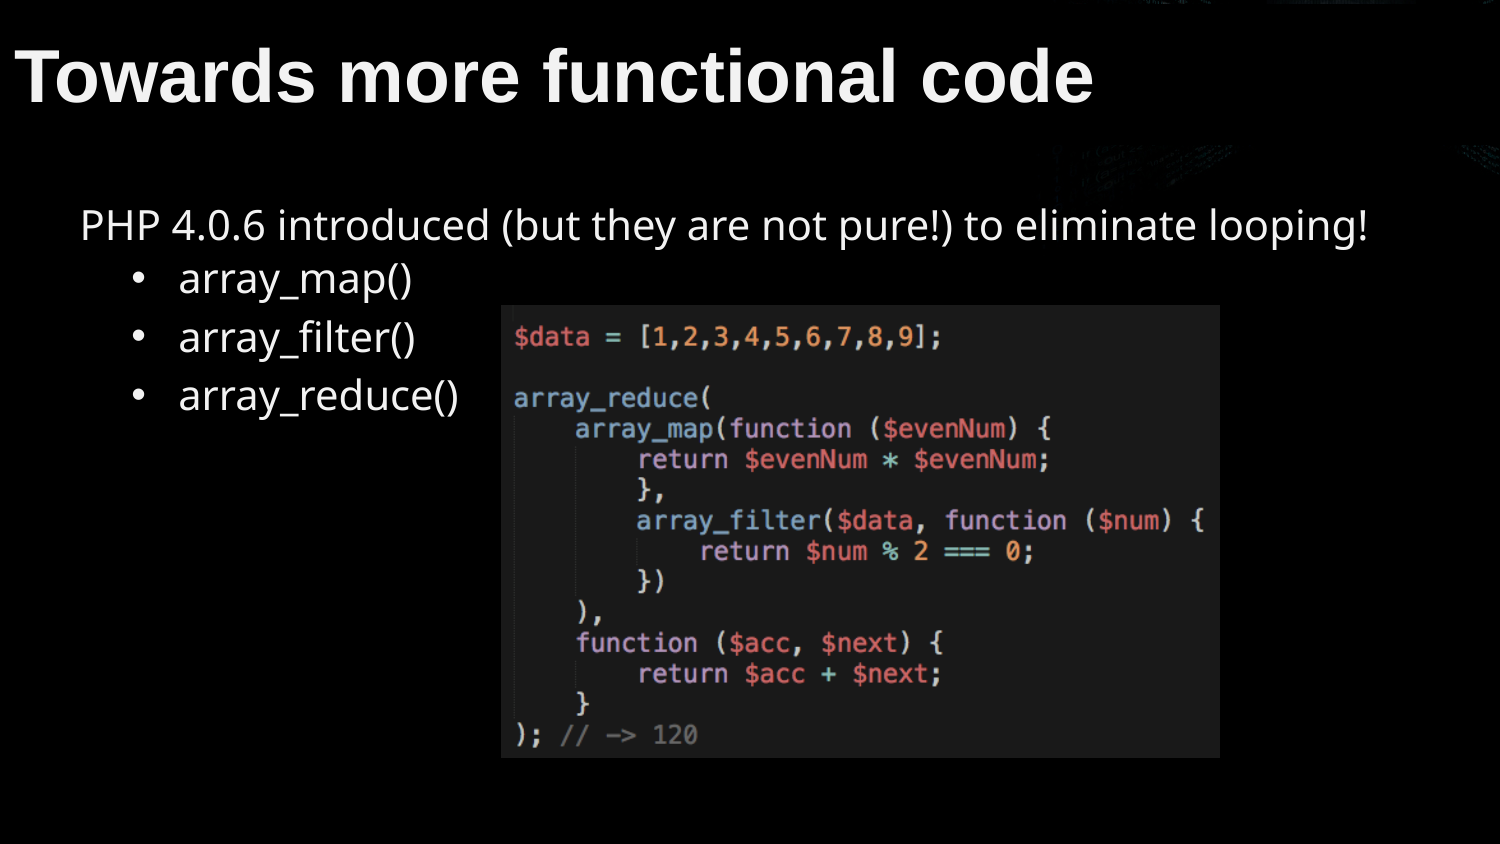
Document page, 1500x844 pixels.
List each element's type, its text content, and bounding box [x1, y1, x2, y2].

list PHP 4.0.6 introduced (but they are not pure!) to eliminate looping! [64, 185, 1459, 262]
list array_map() array_filter() array_reduce() [66, 244, 1461, 737]
picture [0, 146, 1500, 844]
title Towards more functional code [0, 0, 1500, 146]
